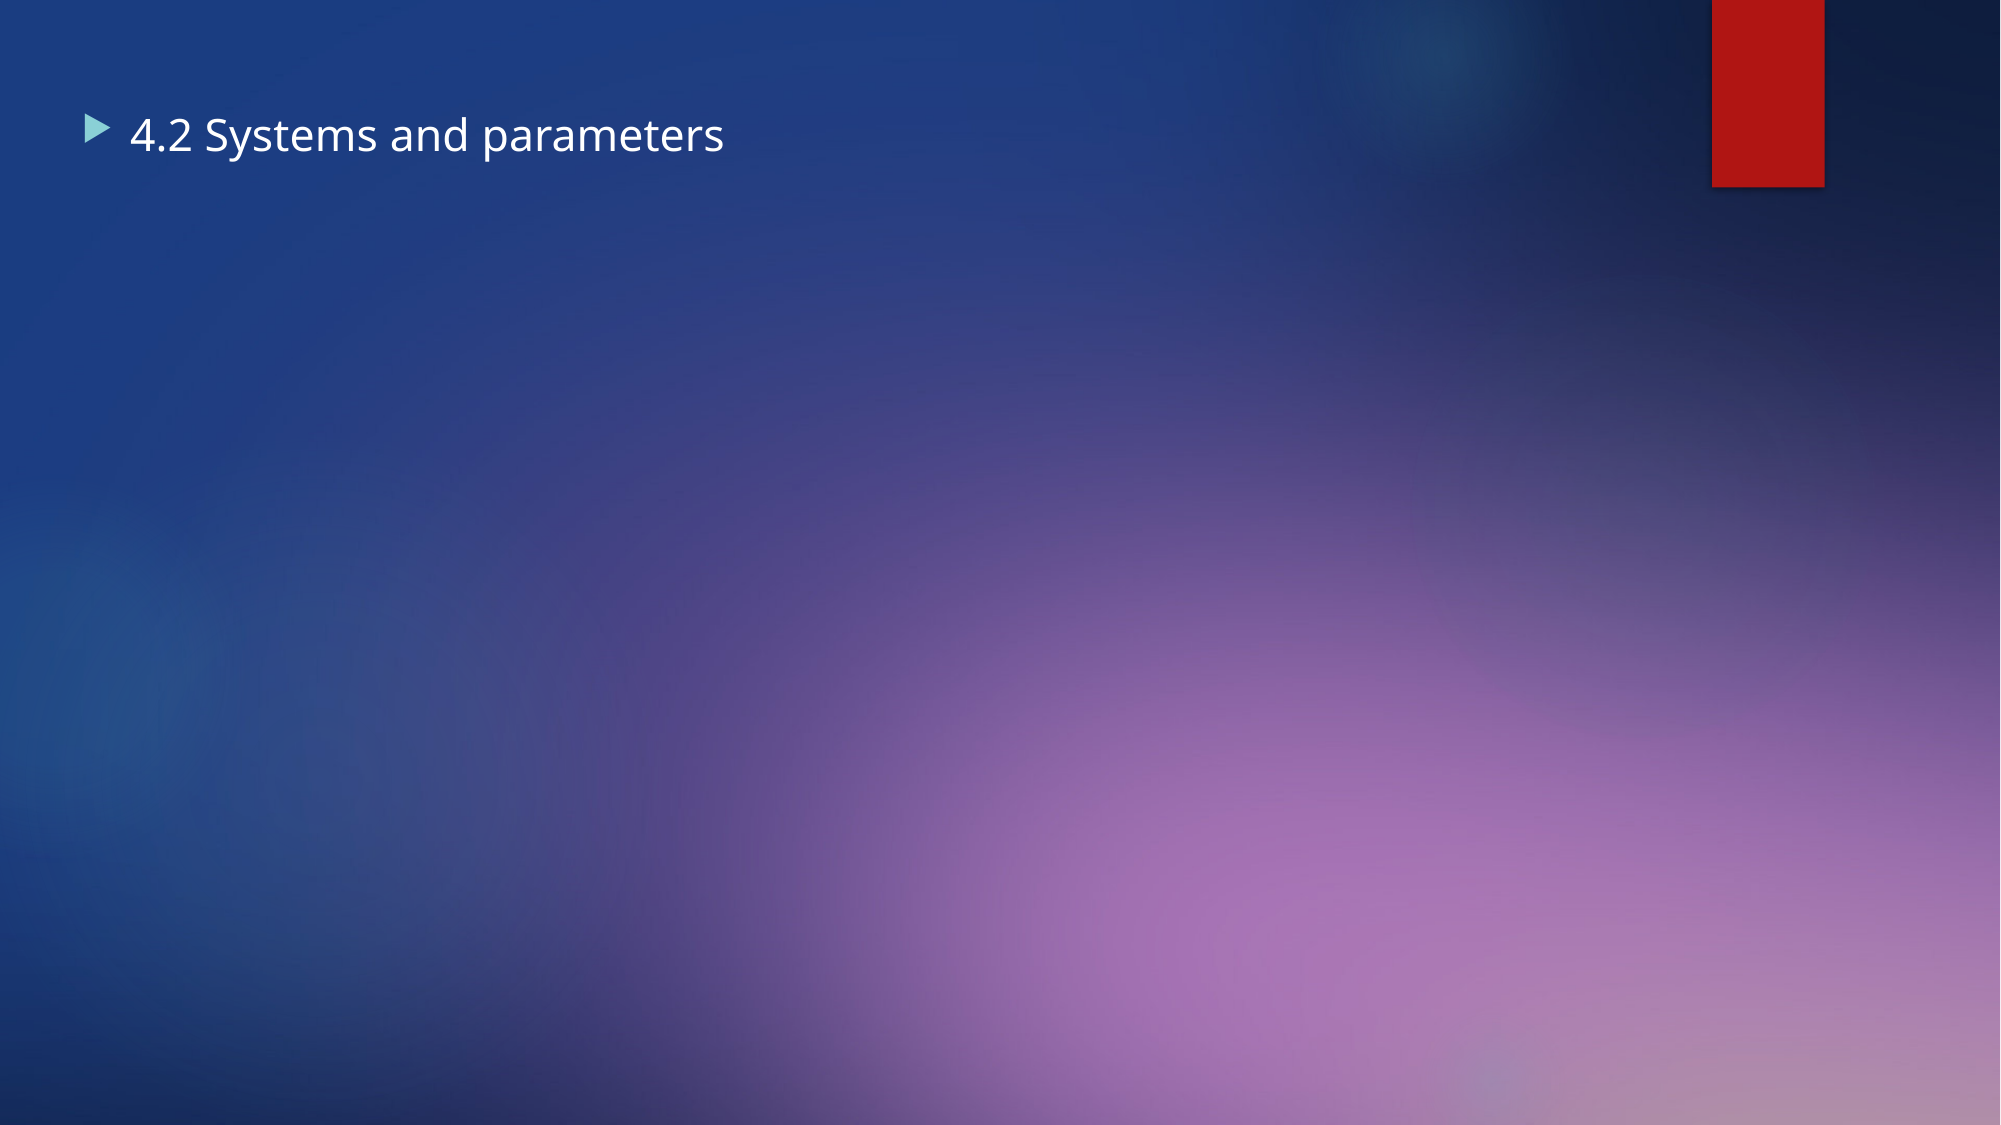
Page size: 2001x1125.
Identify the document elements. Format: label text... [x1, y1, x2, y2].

list 4.2 Systems and parameters [66, 98, 1257, 168]
picture [0, 0, 2001, 1125]
